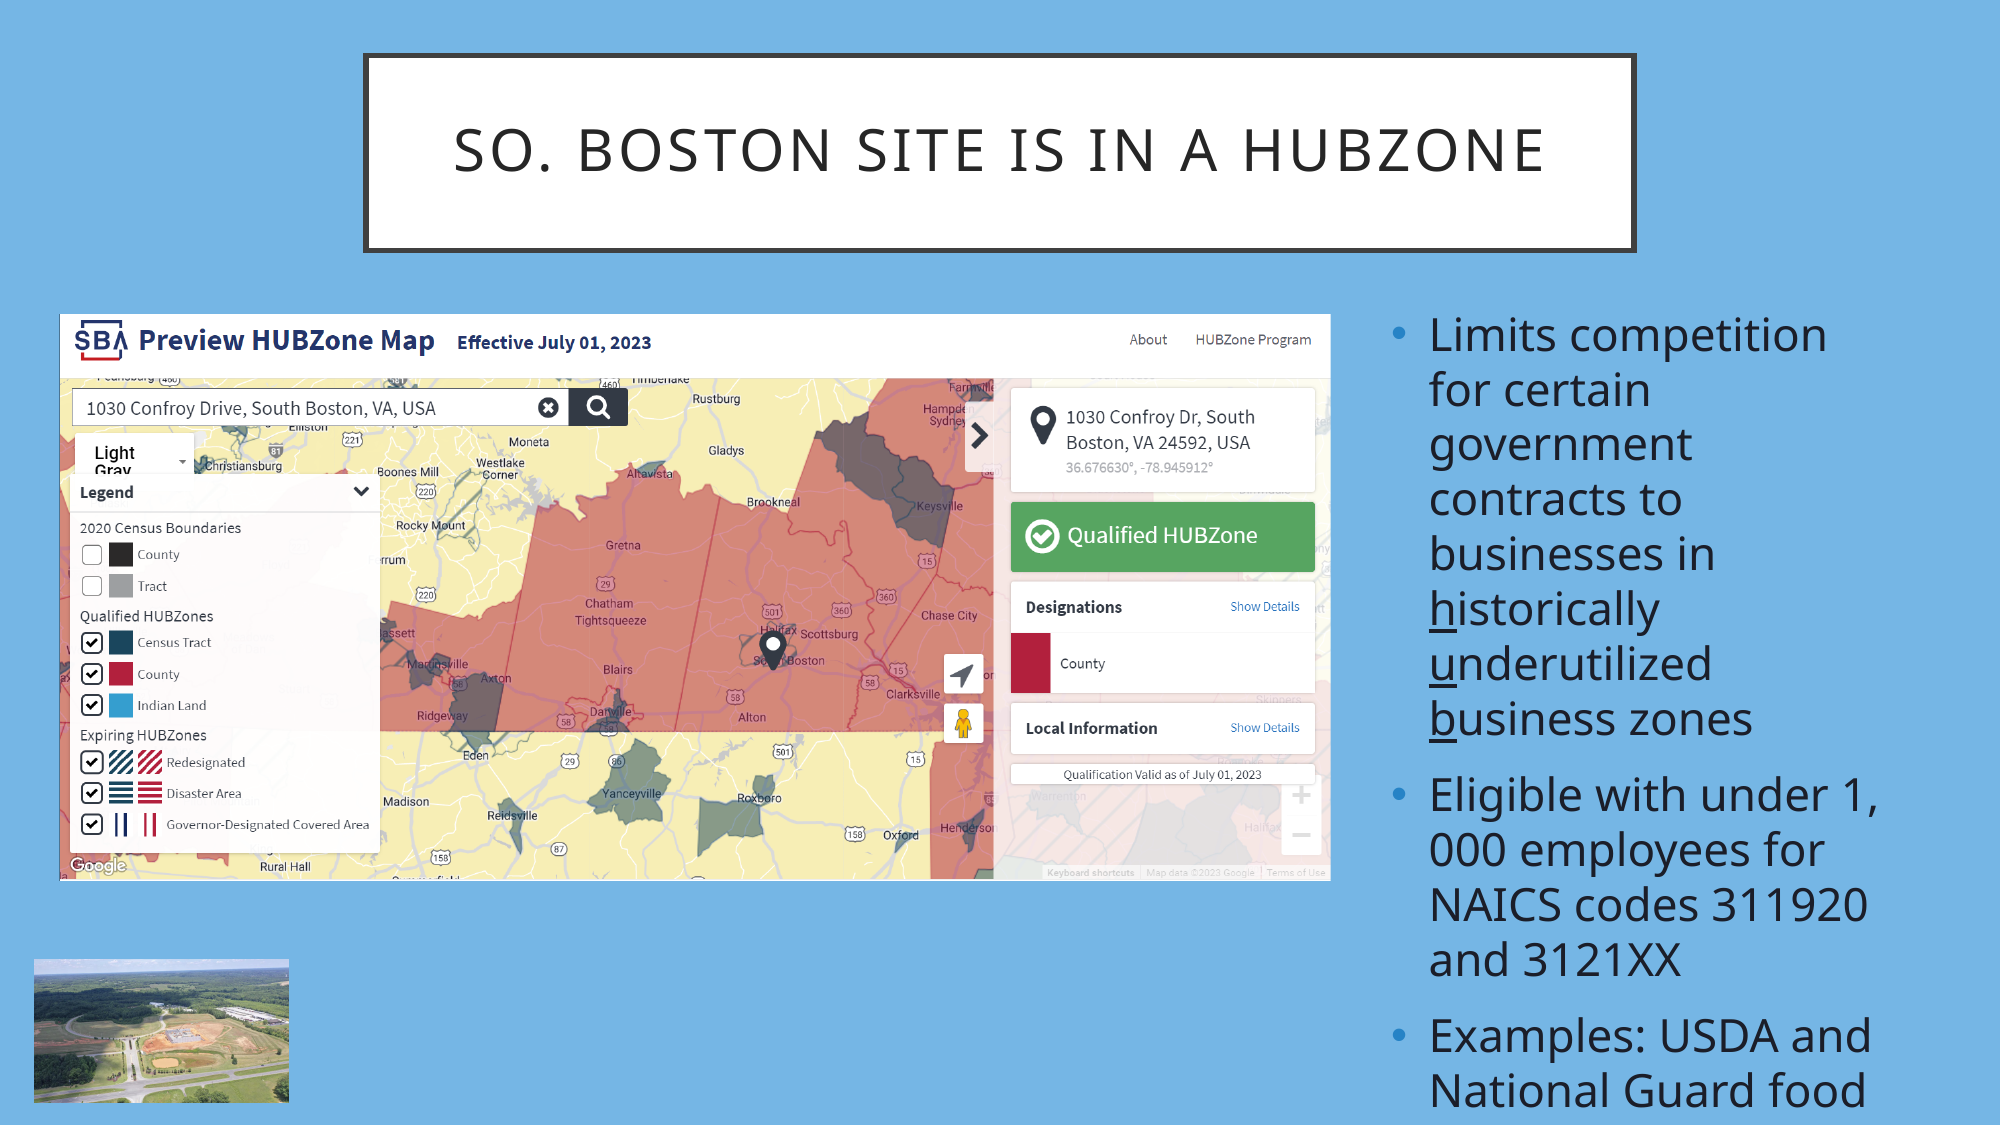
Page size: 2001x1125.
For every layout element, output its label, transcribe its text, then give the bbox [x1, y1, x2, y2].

picture [34, 959, 289, 1103]
list Limits competition for certain government contracts to businesses in historically underutilized business zones Eligible with under 1, 000 employees for NAICS codes 311920 and 3121XX Examples: USDA and National Guard food services contracts [1375, 297, 1918, 959]
picture [59, 314, 1331, 881]
title So. Boston site is in a hubzone [363, 53, 1637, 253]
